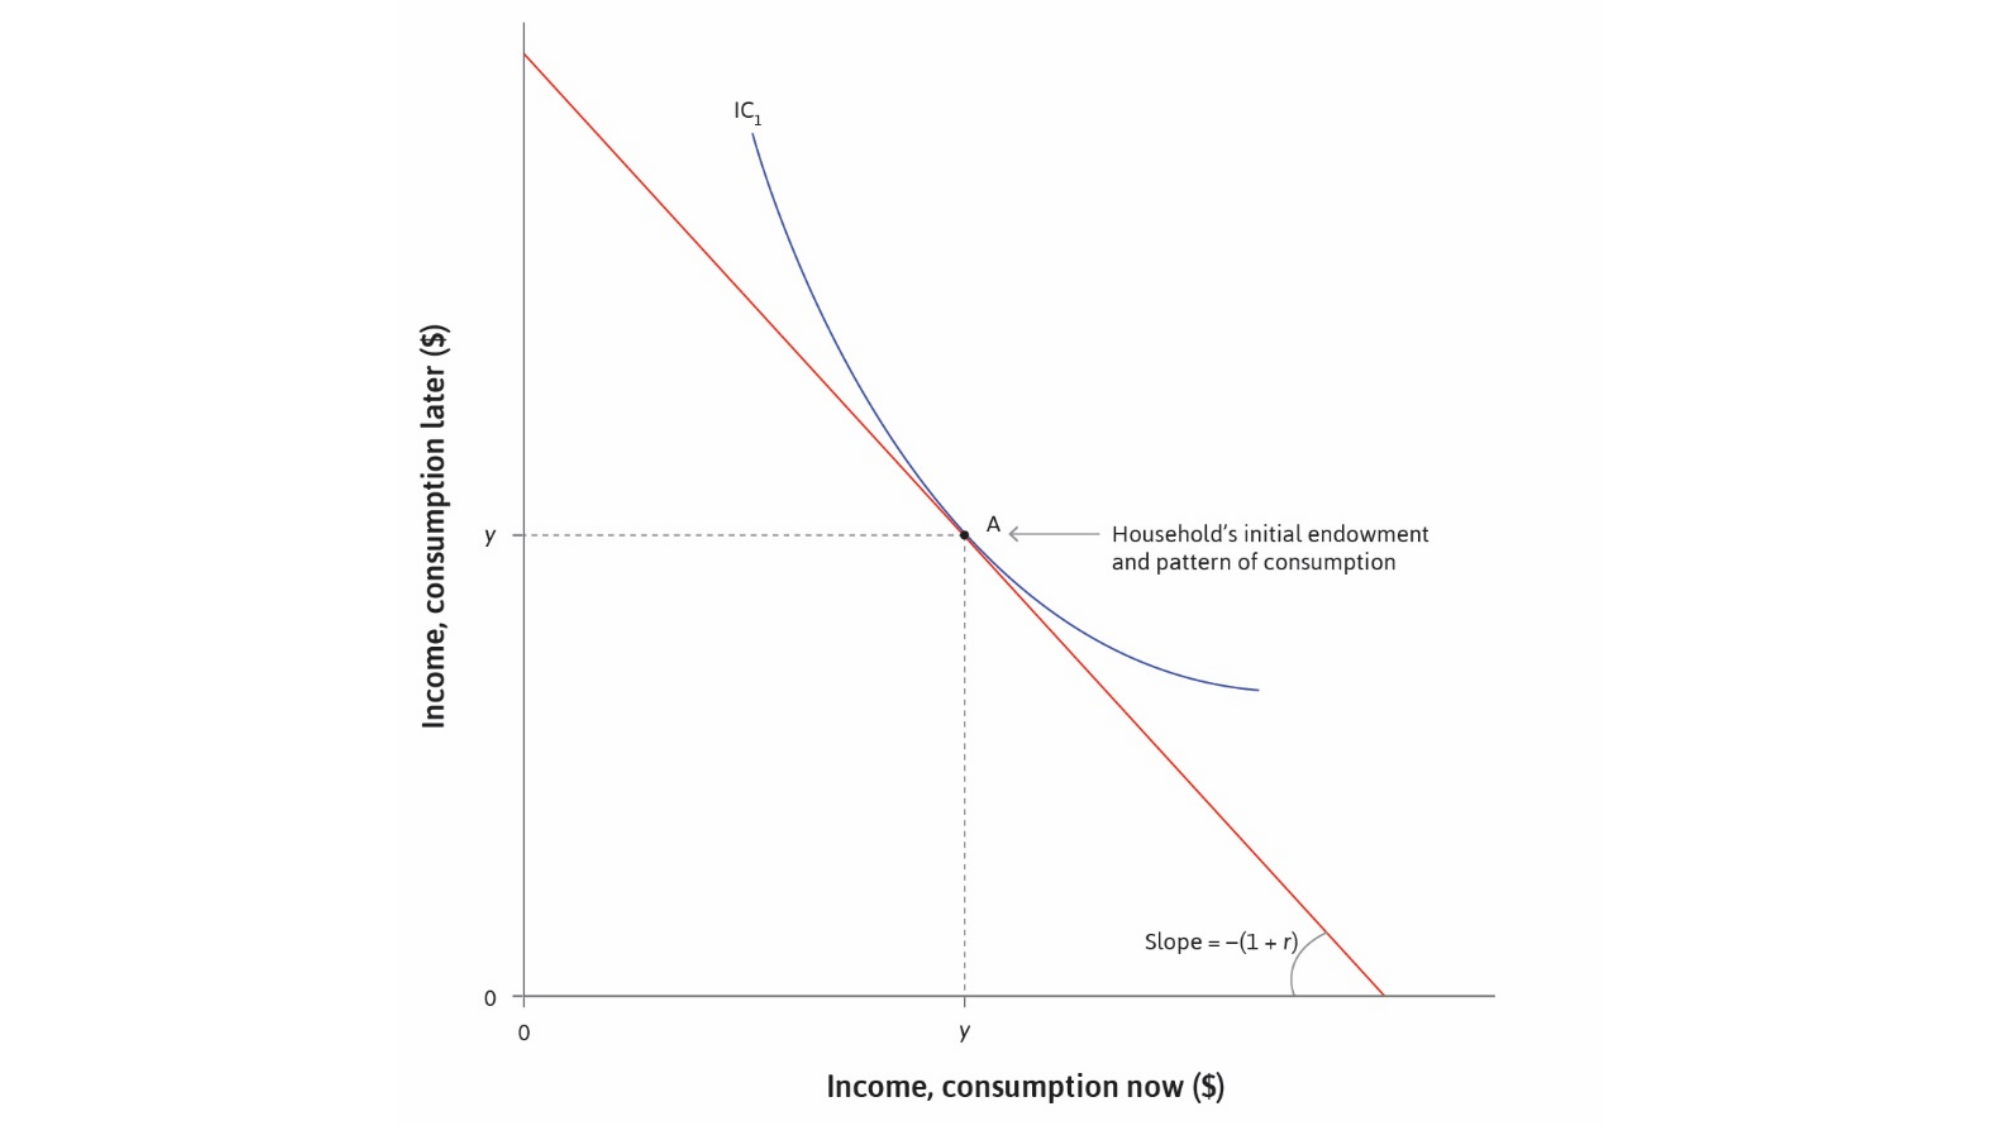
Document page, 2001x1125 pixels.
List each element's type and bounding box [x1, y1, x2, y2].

picture [396, 0, 1604, 1125]
